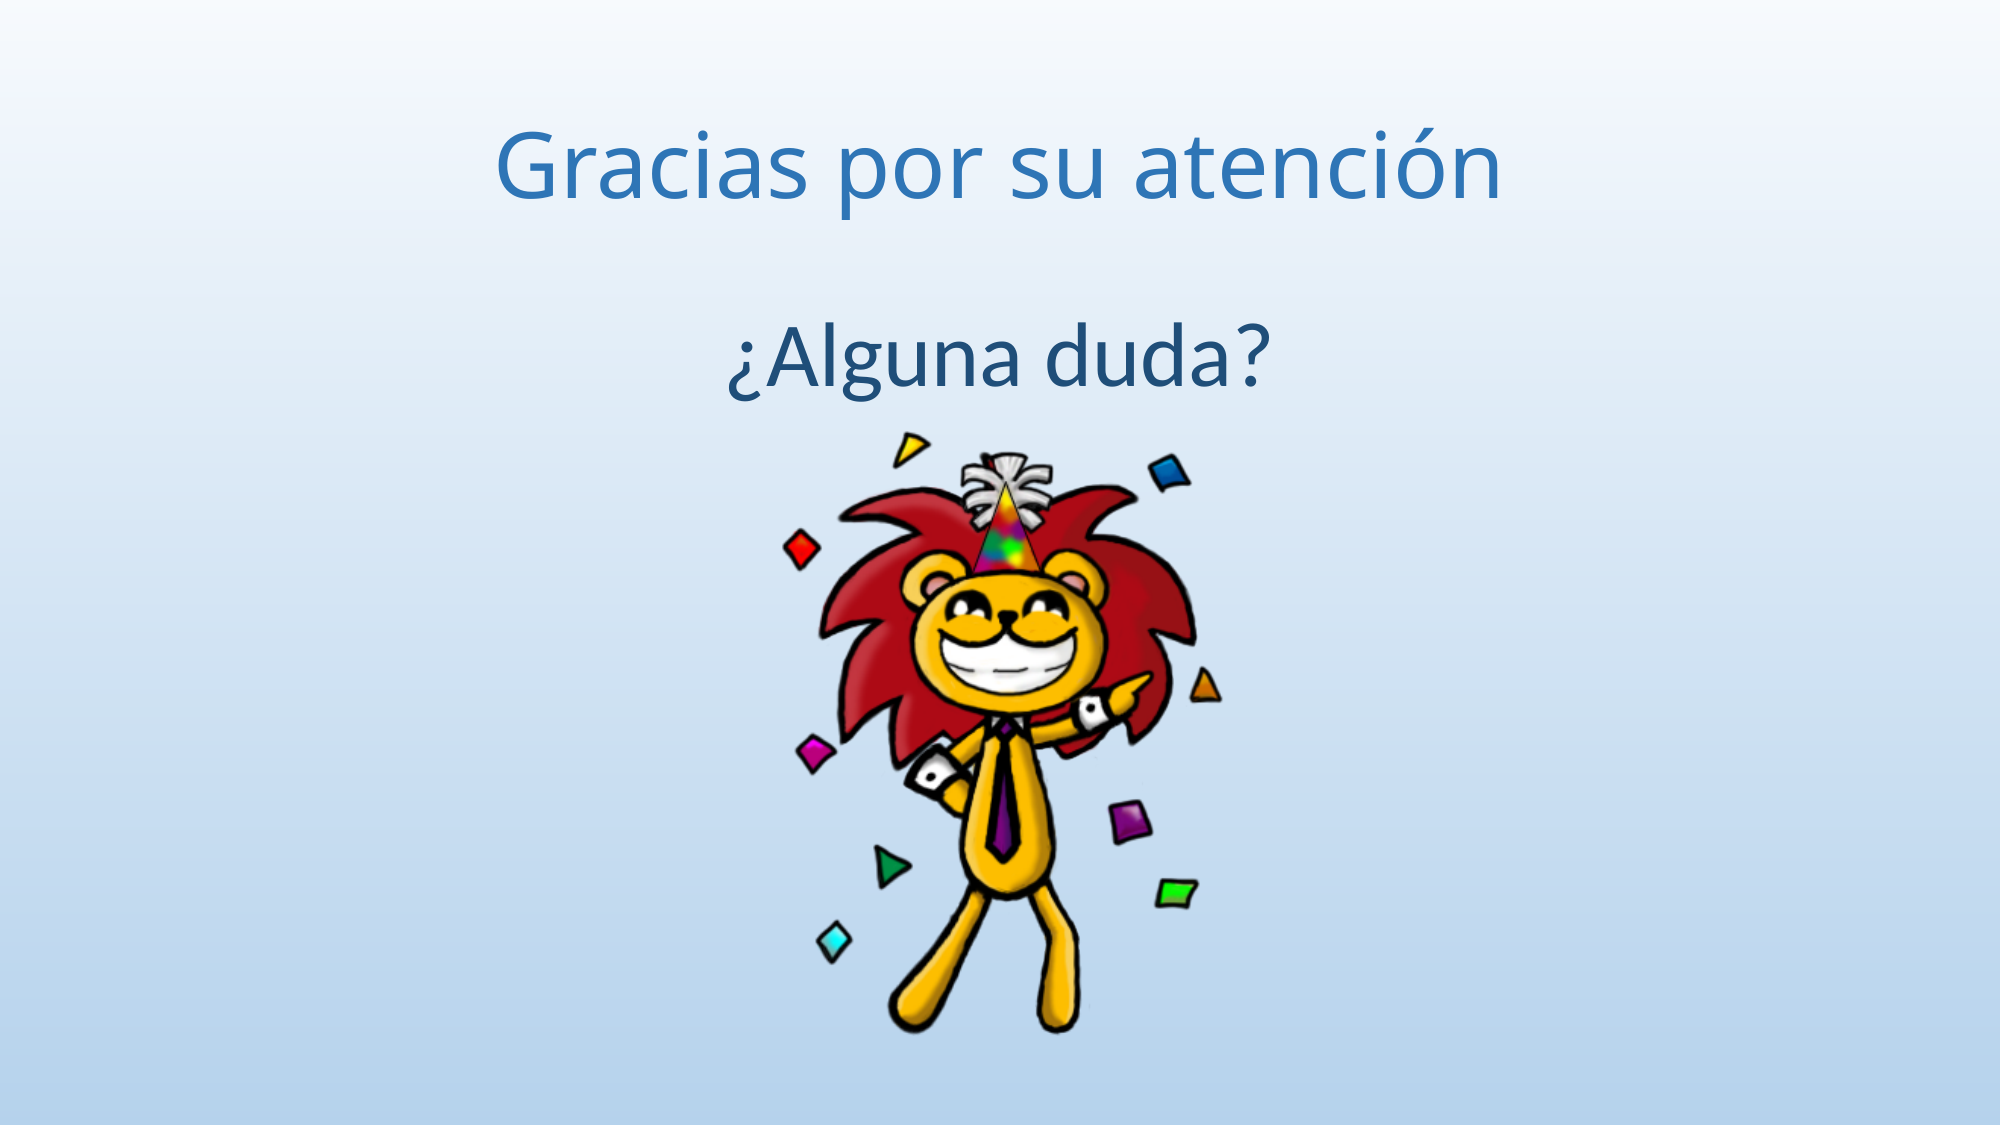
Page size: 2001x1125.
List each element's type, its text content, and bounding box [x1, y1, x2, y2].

picture [781, 430, 1224, 1036]
title Gracias por su atención [137, 59, 1863, 278]
list ¿Alguna duda? [137, 299, 1863, 1014]
